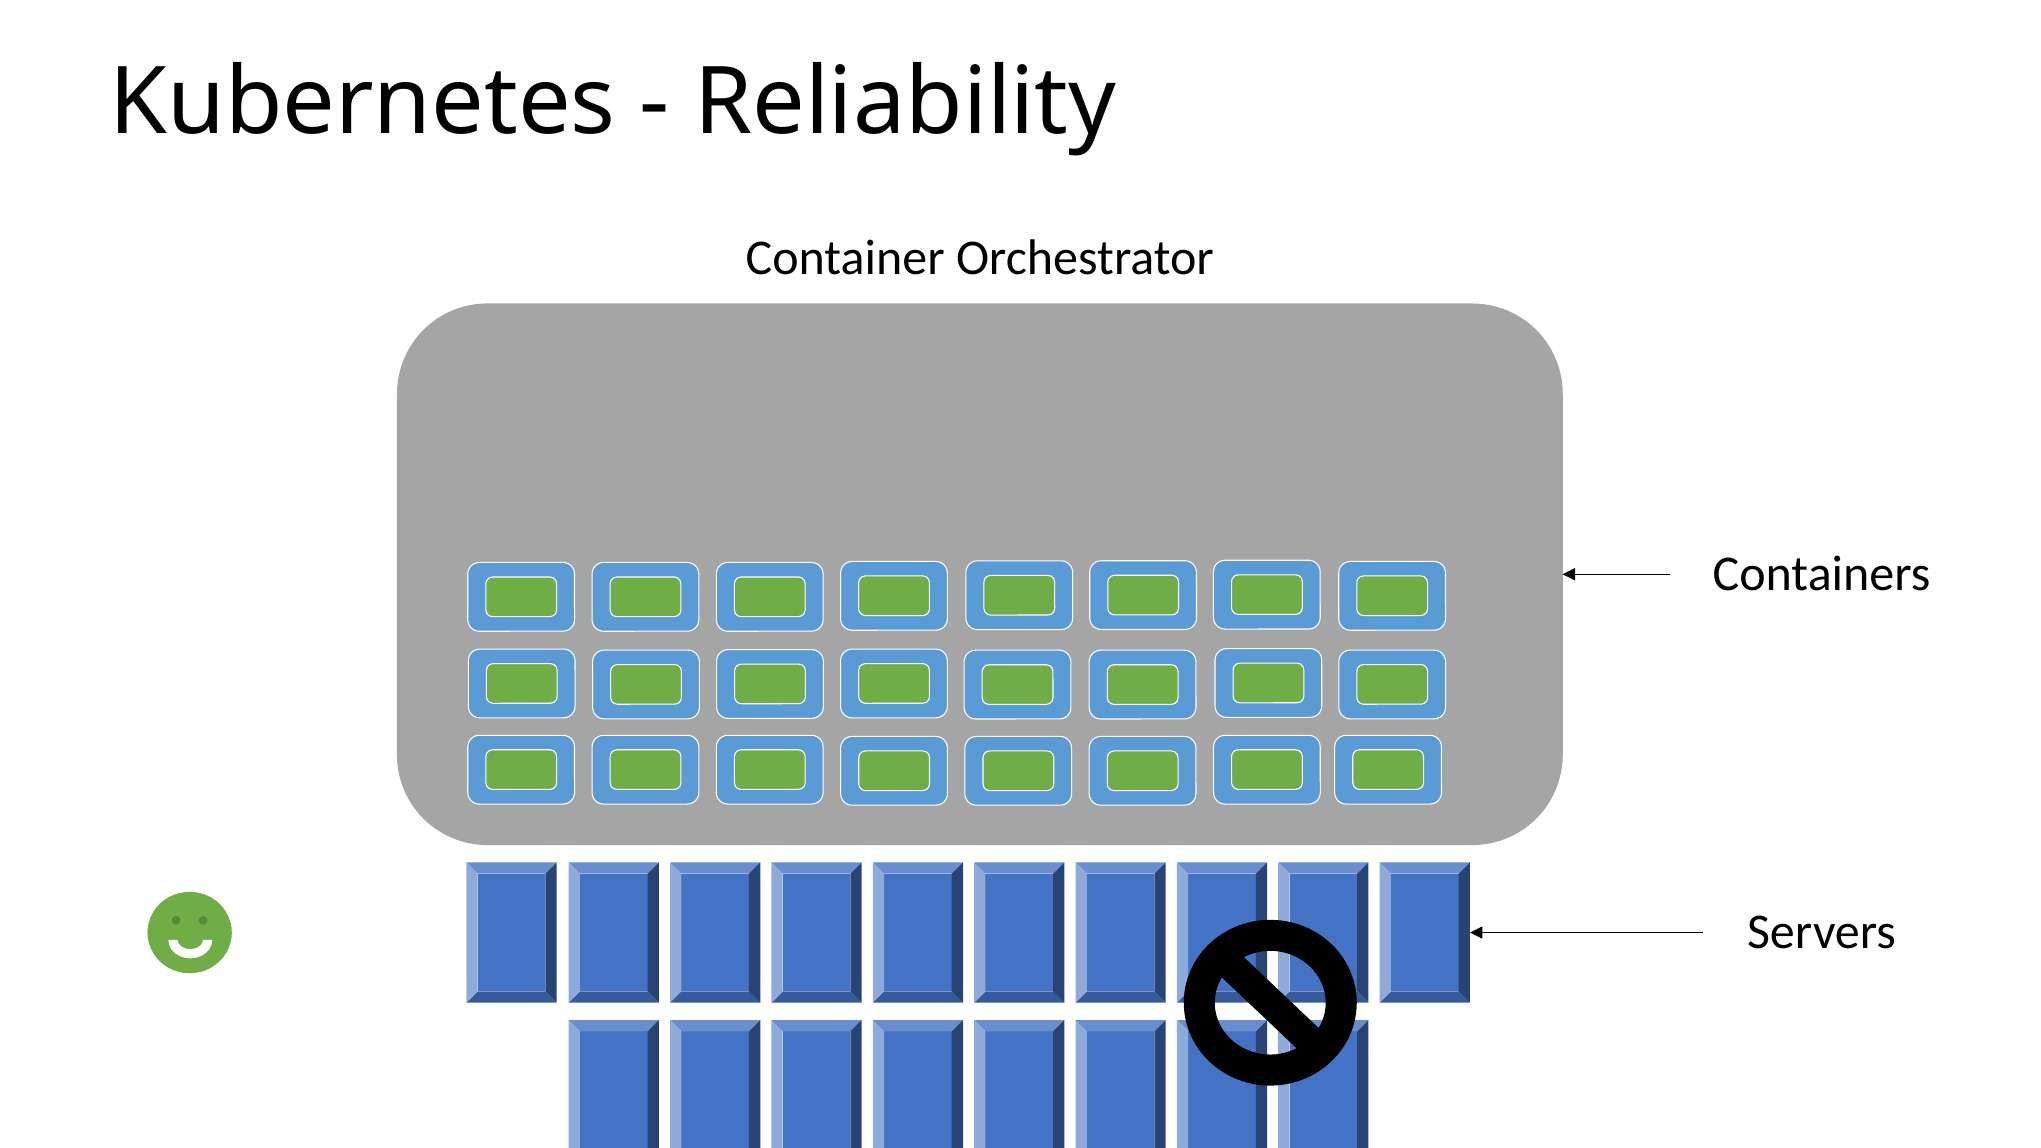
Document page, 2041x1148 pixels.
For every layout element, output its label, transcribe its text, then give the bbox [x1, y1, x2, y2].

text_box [1334, 735, 1442, 805]
text_box [973, 1019, 1065, 1148]
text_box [1214, 648, 1322, 718]
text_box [1338, 650, 1446, 719]
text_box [468, 649, 576, 718]
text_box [568, 862, 1369, 1003]
text_box Container Orchestrator [673, 207, 1287, 310]
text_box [840, 736, 948, 806]
text_box [1188, 1033, 1256, 1148]
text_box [1338, 561, 1446, 631]
text_box [1289, 1019, 1369, 1148]
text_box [592, 735, 699, 805]
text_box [964, 650, 1071, 719]
text_box [771, 1019, 862, 1148]
text_box deployment.yaml [572, 1021, 656, 1031]
text_box [167, 939, 213, 959]
text_box storage-pvc.yaml [876, 1021, 960, 1031]
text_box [840, 649, 948, 718]
text_box [669, 1019, 761, 1148]
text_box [964, 736, 1072, 806]
text_box Servers [1703, 881, 1941, 983]
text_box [592, 562, 699, 632]
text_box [1213, 560, 1321, 630]
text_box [716, 562, 824, 632]
text_box [1219, 1020, 1268, 1053]
text_box [568, 1019, 660, 1148]
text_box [840, 561, 948, 631]
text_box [1089, 560, 1197, 630]
text_box [396, 302, 1564, 846]
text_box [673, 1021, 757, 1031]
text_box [716, 735, 824, 805]
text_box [467, 735, 575, 805]
text_box [1183, 1003, 1358, 1087]
text_box Containers [1670, 522, 1973, 625]
text_box [1075, 1019, 1167, 1148]
text_box storage-class.yaml [775, 1021, 858, 1031]
title Kubernetes - Reliability [94, 35, 1854, 172]
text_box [716, 649, 824, 719]
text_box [1089, 736, 1196, 806]
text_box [467, 562, 575, 632]
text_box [1089, 650, 1196, 719]
text_box [1379, 862, 1471, 1004]
text_box [146, 891, 233, 974]
text_box [872, 1019, 964, 1148]
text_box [592, 650, 700, 719]
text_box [1213, 735, 1321, 805]
text_box [465, 862, 557, 1004]
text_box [965, 560, 1073, 630]
